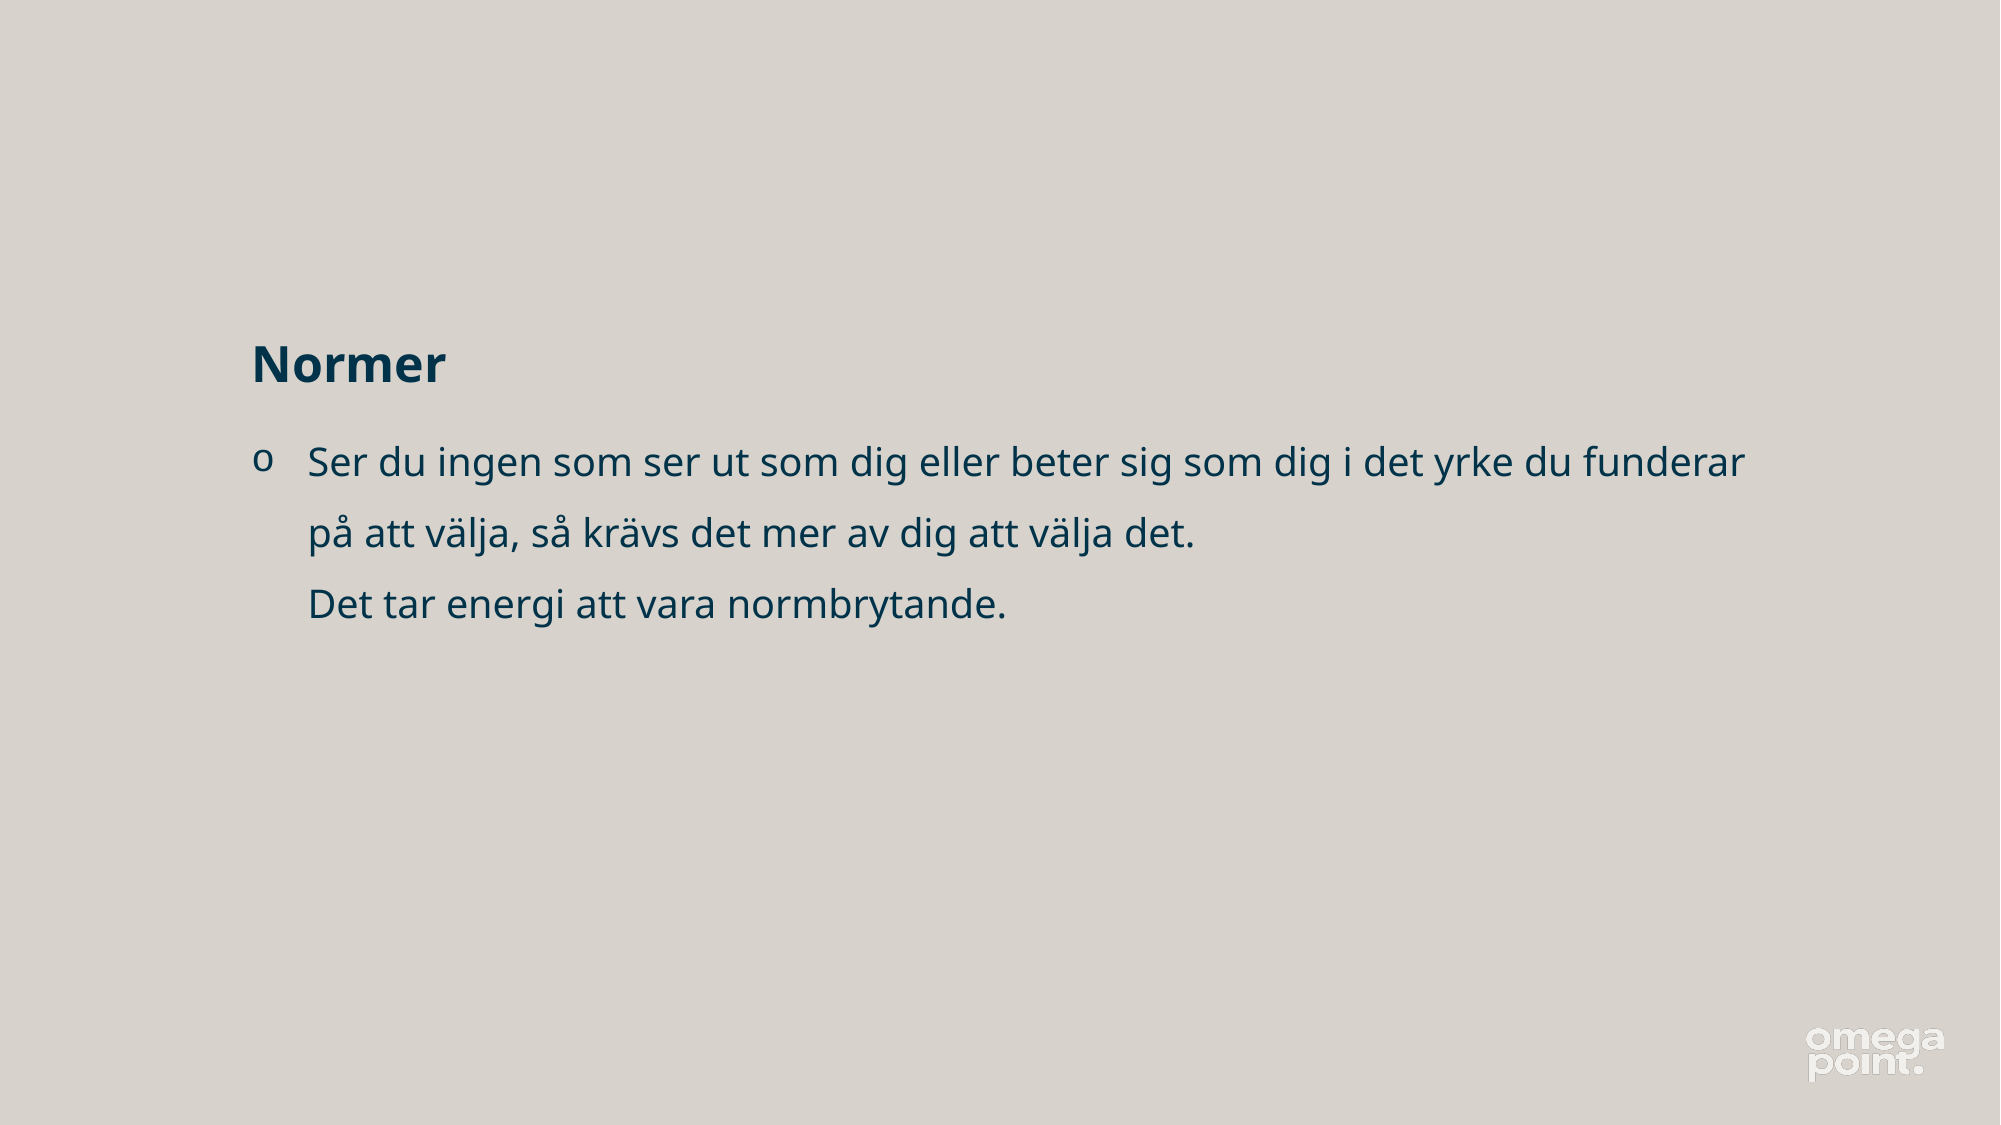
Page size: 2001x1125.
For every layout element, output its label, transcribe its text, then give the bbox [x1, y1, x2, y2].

list Normer Ser du ingen som ser ut som dig eller beter sig som dig i det yrke du funderar på att välja, så krävs det mer av dig att välja det. Det tar energi att vara normbrytande. [236, 295, 1785, 1020]
